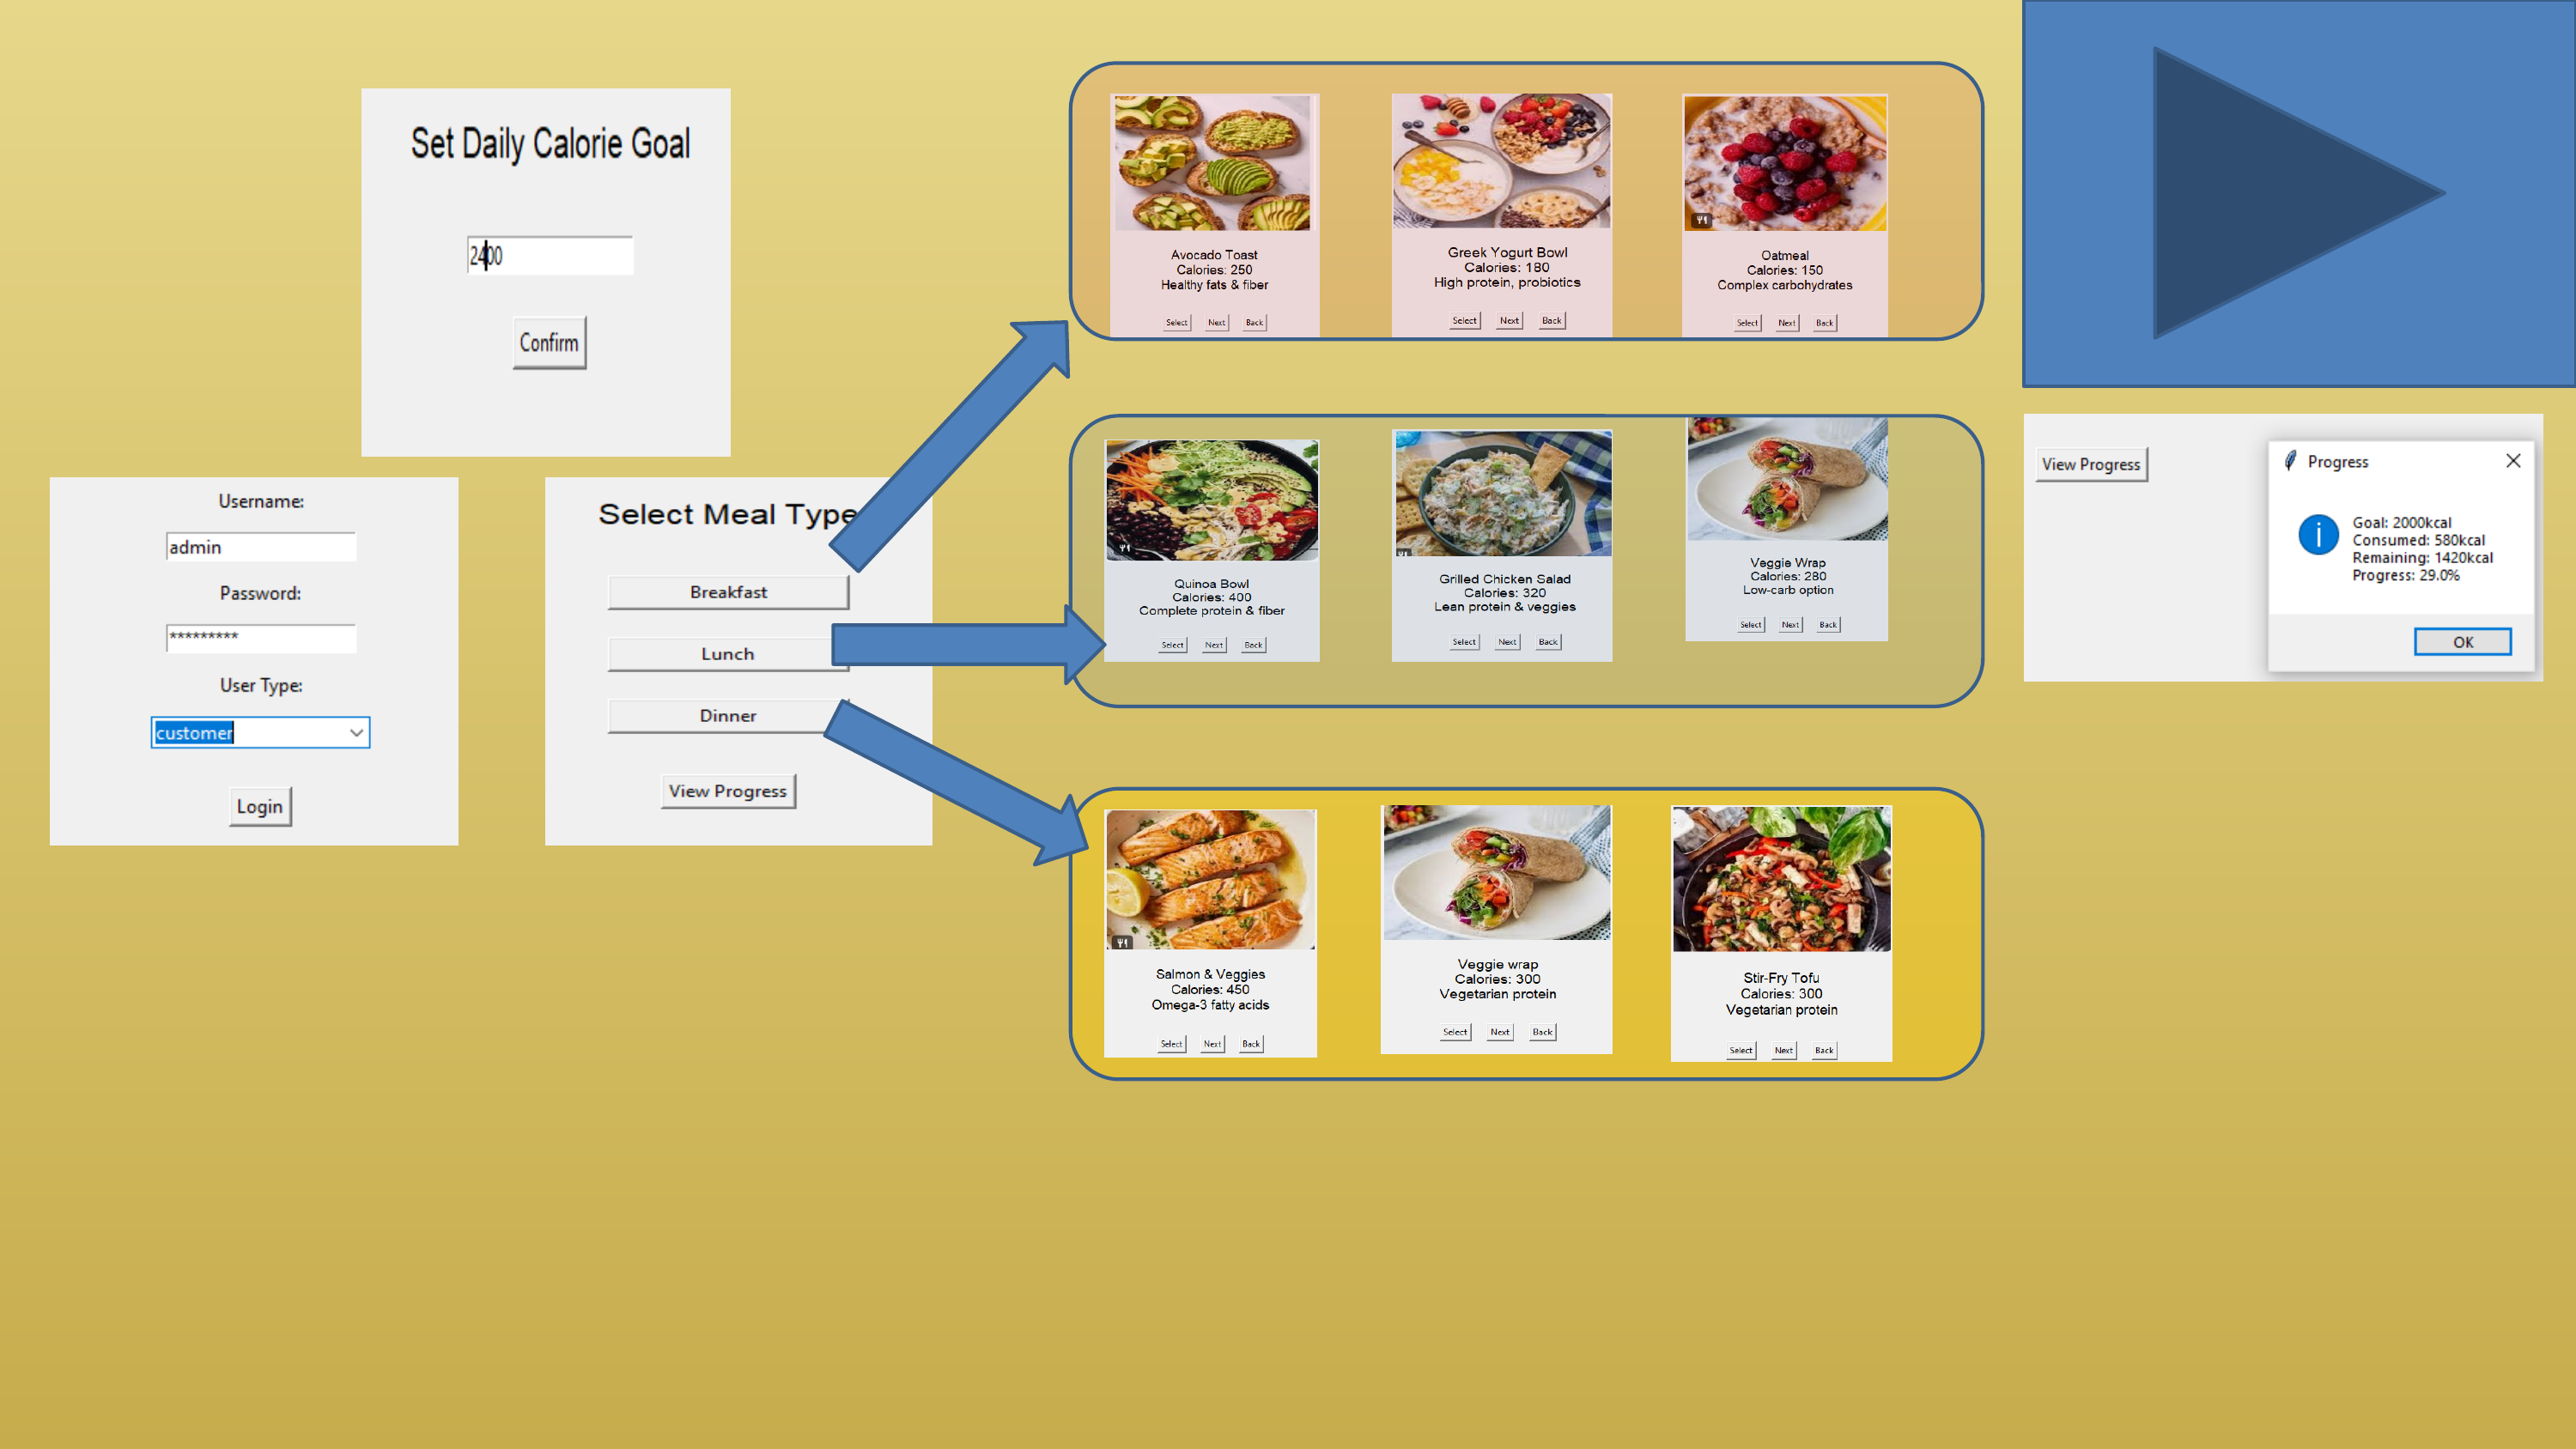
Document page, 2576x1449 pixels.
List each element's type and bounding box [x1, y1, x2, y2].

picture [1392, 94, 1613, 340]
picture [1671, 805, 1893, 1063]
picture [361, 88, 731, 457]
text_box [936, 746, 1090, 867]
text_box [892, 320, 1071, 492]
picture [1110, 94, 1320, 340]
picture [1381, 805, 1613, 1054]
picture [1685, 415, 1888, 642]
text_box [2022, 0, 2576, 388]
picture [1682, 94, 1888, 338]
picture [50, 476, 459, 846]
text_box [936, 603, 1100, 686]
picture [1104, 440, 1320, 662]
picture [545, 476, 933, 846]
text_box [1068, 786, 1985, 1082]
picture [1392, 429, 1613, 662]
picture [1104, 809, 1317, 1058]
picture [2023, 414, 2543, 682]
text_box [1068, 414, 1985, 709]
text_box [1068, 61, 1985, 342]
